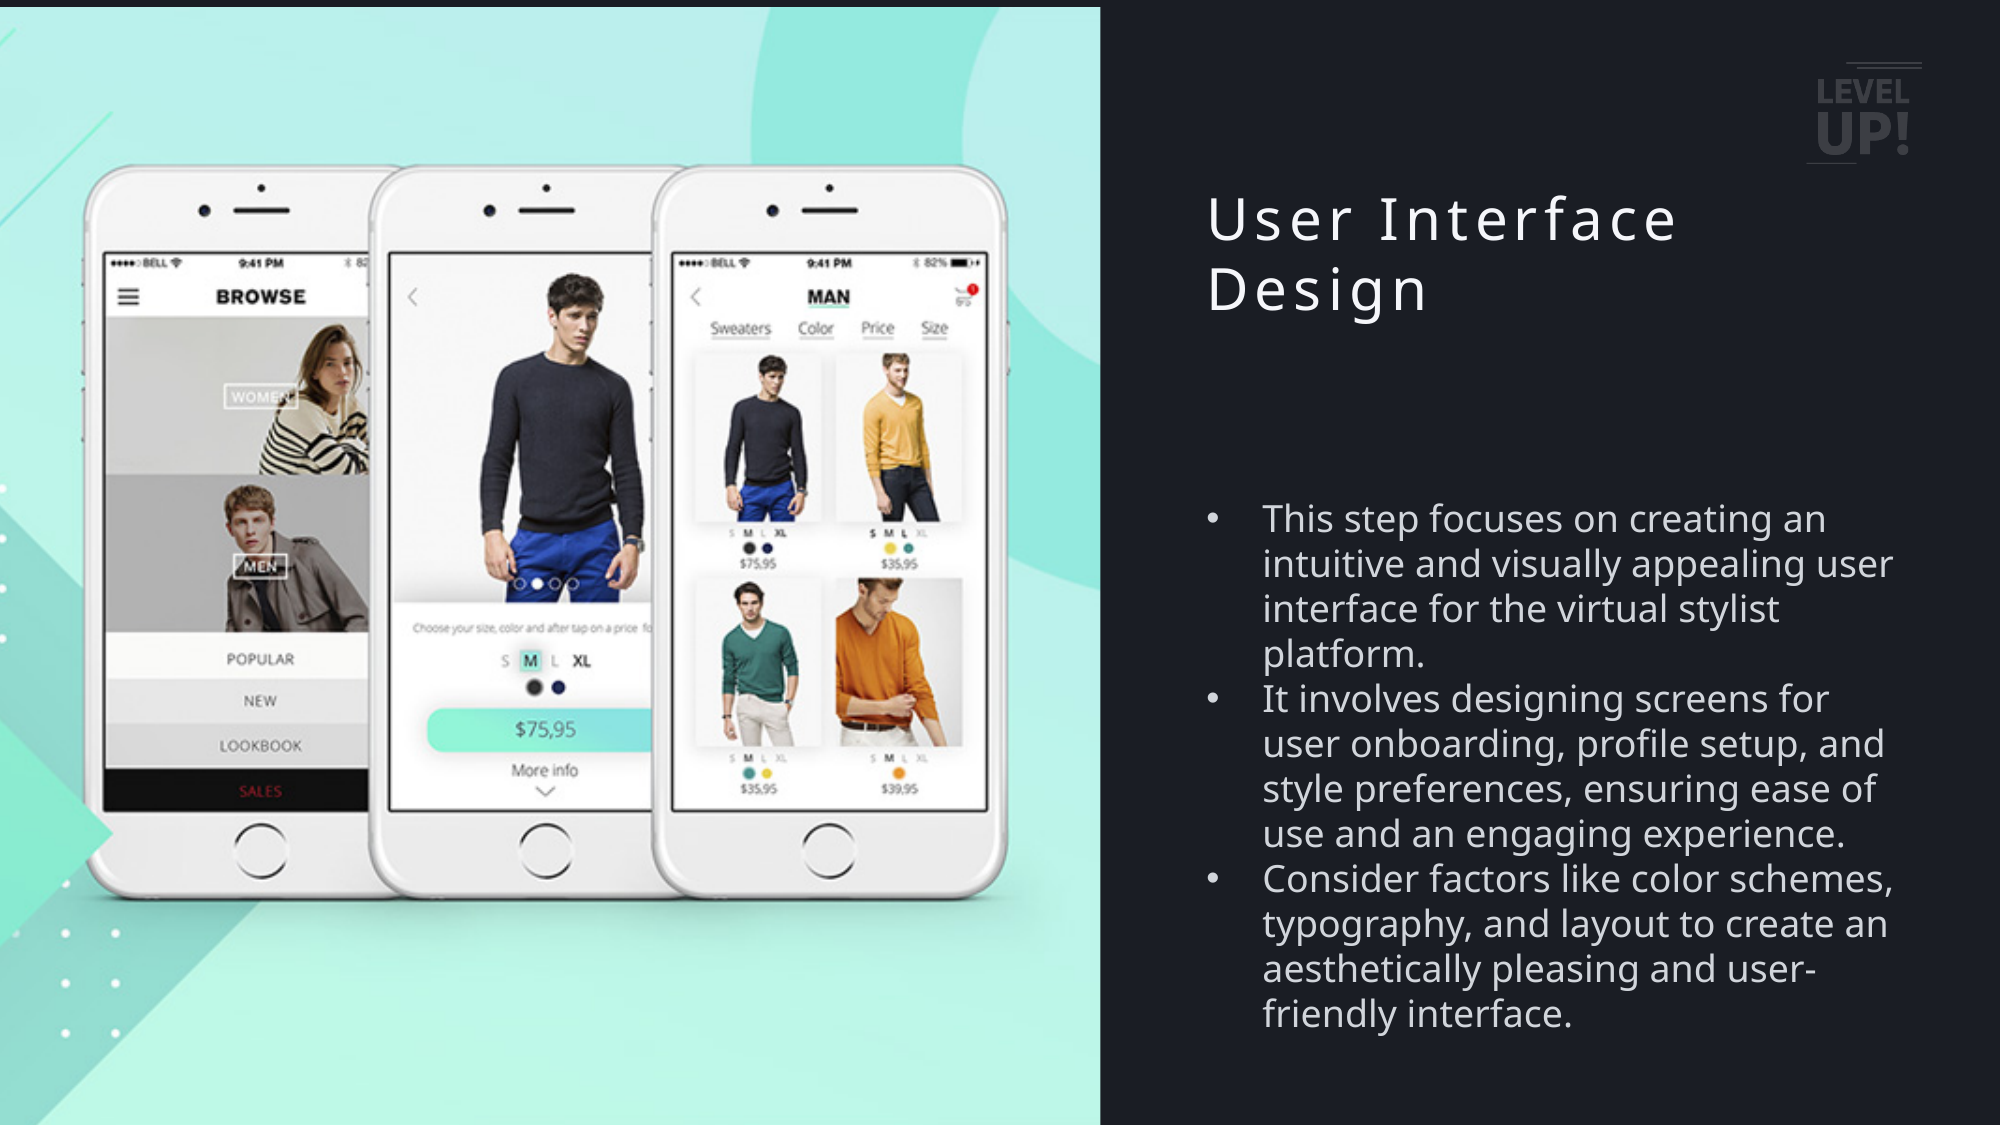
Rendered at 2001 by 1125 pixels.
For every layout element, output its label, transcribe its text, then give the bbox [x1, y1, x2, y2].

picture [1806, 62, 1923, 164]
text_box User Interface Design [1206, 181, 1727, 322]
picture [0, 7, 1101, 1125]
text_box This step focuses on creating an intuitive and visually appealing user interface for the virtual stylist platform. It involves designing screens for user onboarding, profile setup, and style preferences, ensuring ease of use and an engaging experience. Consider factors like color schemes, typography, and layout to create an aesthetically pleasing and user-friendly interface. [1206, 494, 1914, 1035]
